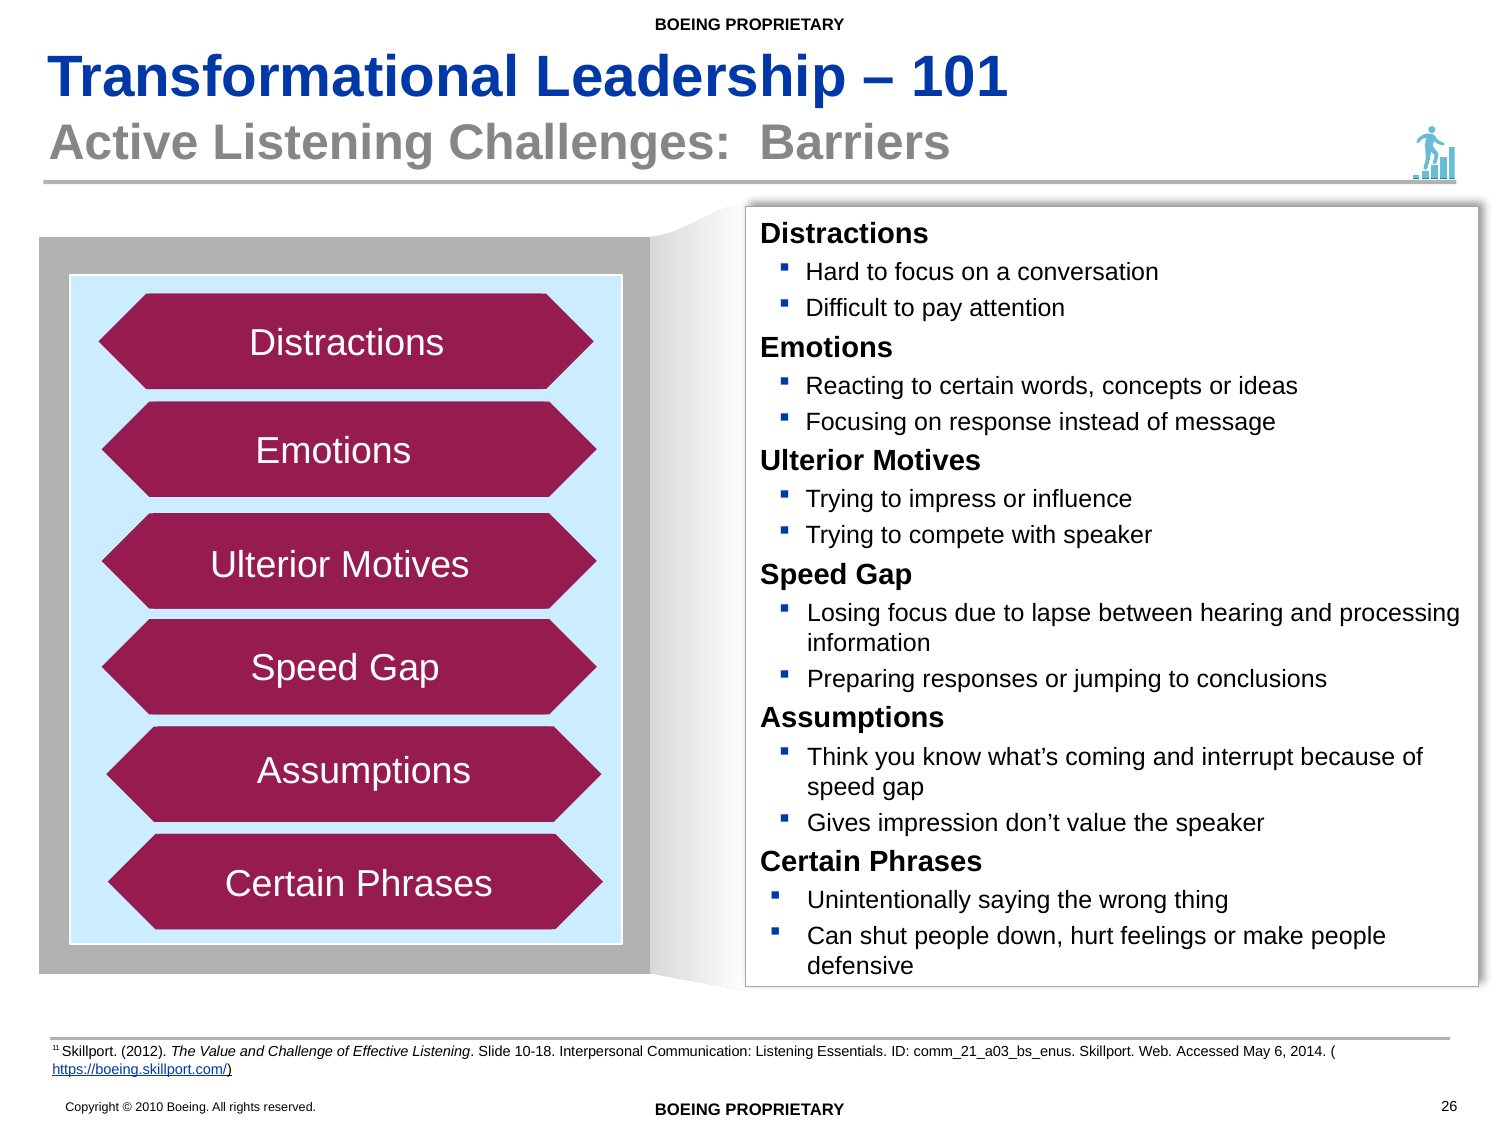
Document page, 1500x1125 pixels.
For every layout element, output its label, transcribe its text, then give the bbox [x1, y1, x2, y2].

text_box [101, 512, 598, 609]
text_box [101, 618, 598, 715]
text_box 11 Skillport. (2012). The Value and Challenge of Effective Listening. Slide 10-18. Interpersonal Communication: Listening Essentials. ID: comm_21_a03_bs_enus. Skillport. Web. Accessed May 6, 2014. (https://boeing.skillport.com/) [37, 1034, 1449, 1085]
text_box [105, 726, 602, 823]
text_box Distractions Hard to focus on a conversation Difficult to pay attention Emotions Reacting to certain words, concepts or ideas Focusing on response instead of message Ulterior Motives Trying to impress or influence Trying to compete with speaker Speed Gap Losing focus due to lapse between hearing and processing information Preparing responses or jumping to conclusions Assumptions Think you know what’s coming and interrupt because of speed gap Gives impression don’t value the speaker Certain Phrases Unintentionally saying the wrong thing Can shut people down, hurt feelings or make people defensive [745, 206, 1479, 987]
title Active Listening Challenges: Barriers [0, 114, 1500, 189]
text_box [107, 833, 604, 930]
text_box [98, 293, 594, 390]
text_box [70, 274, 622, 944]
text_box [101, 401, 598, 498]
text_box [649, 203, 747, 991]
text_box [37, 235, 654, 975]
slide_number 26 [1048, 1087, 1459, 1124]
